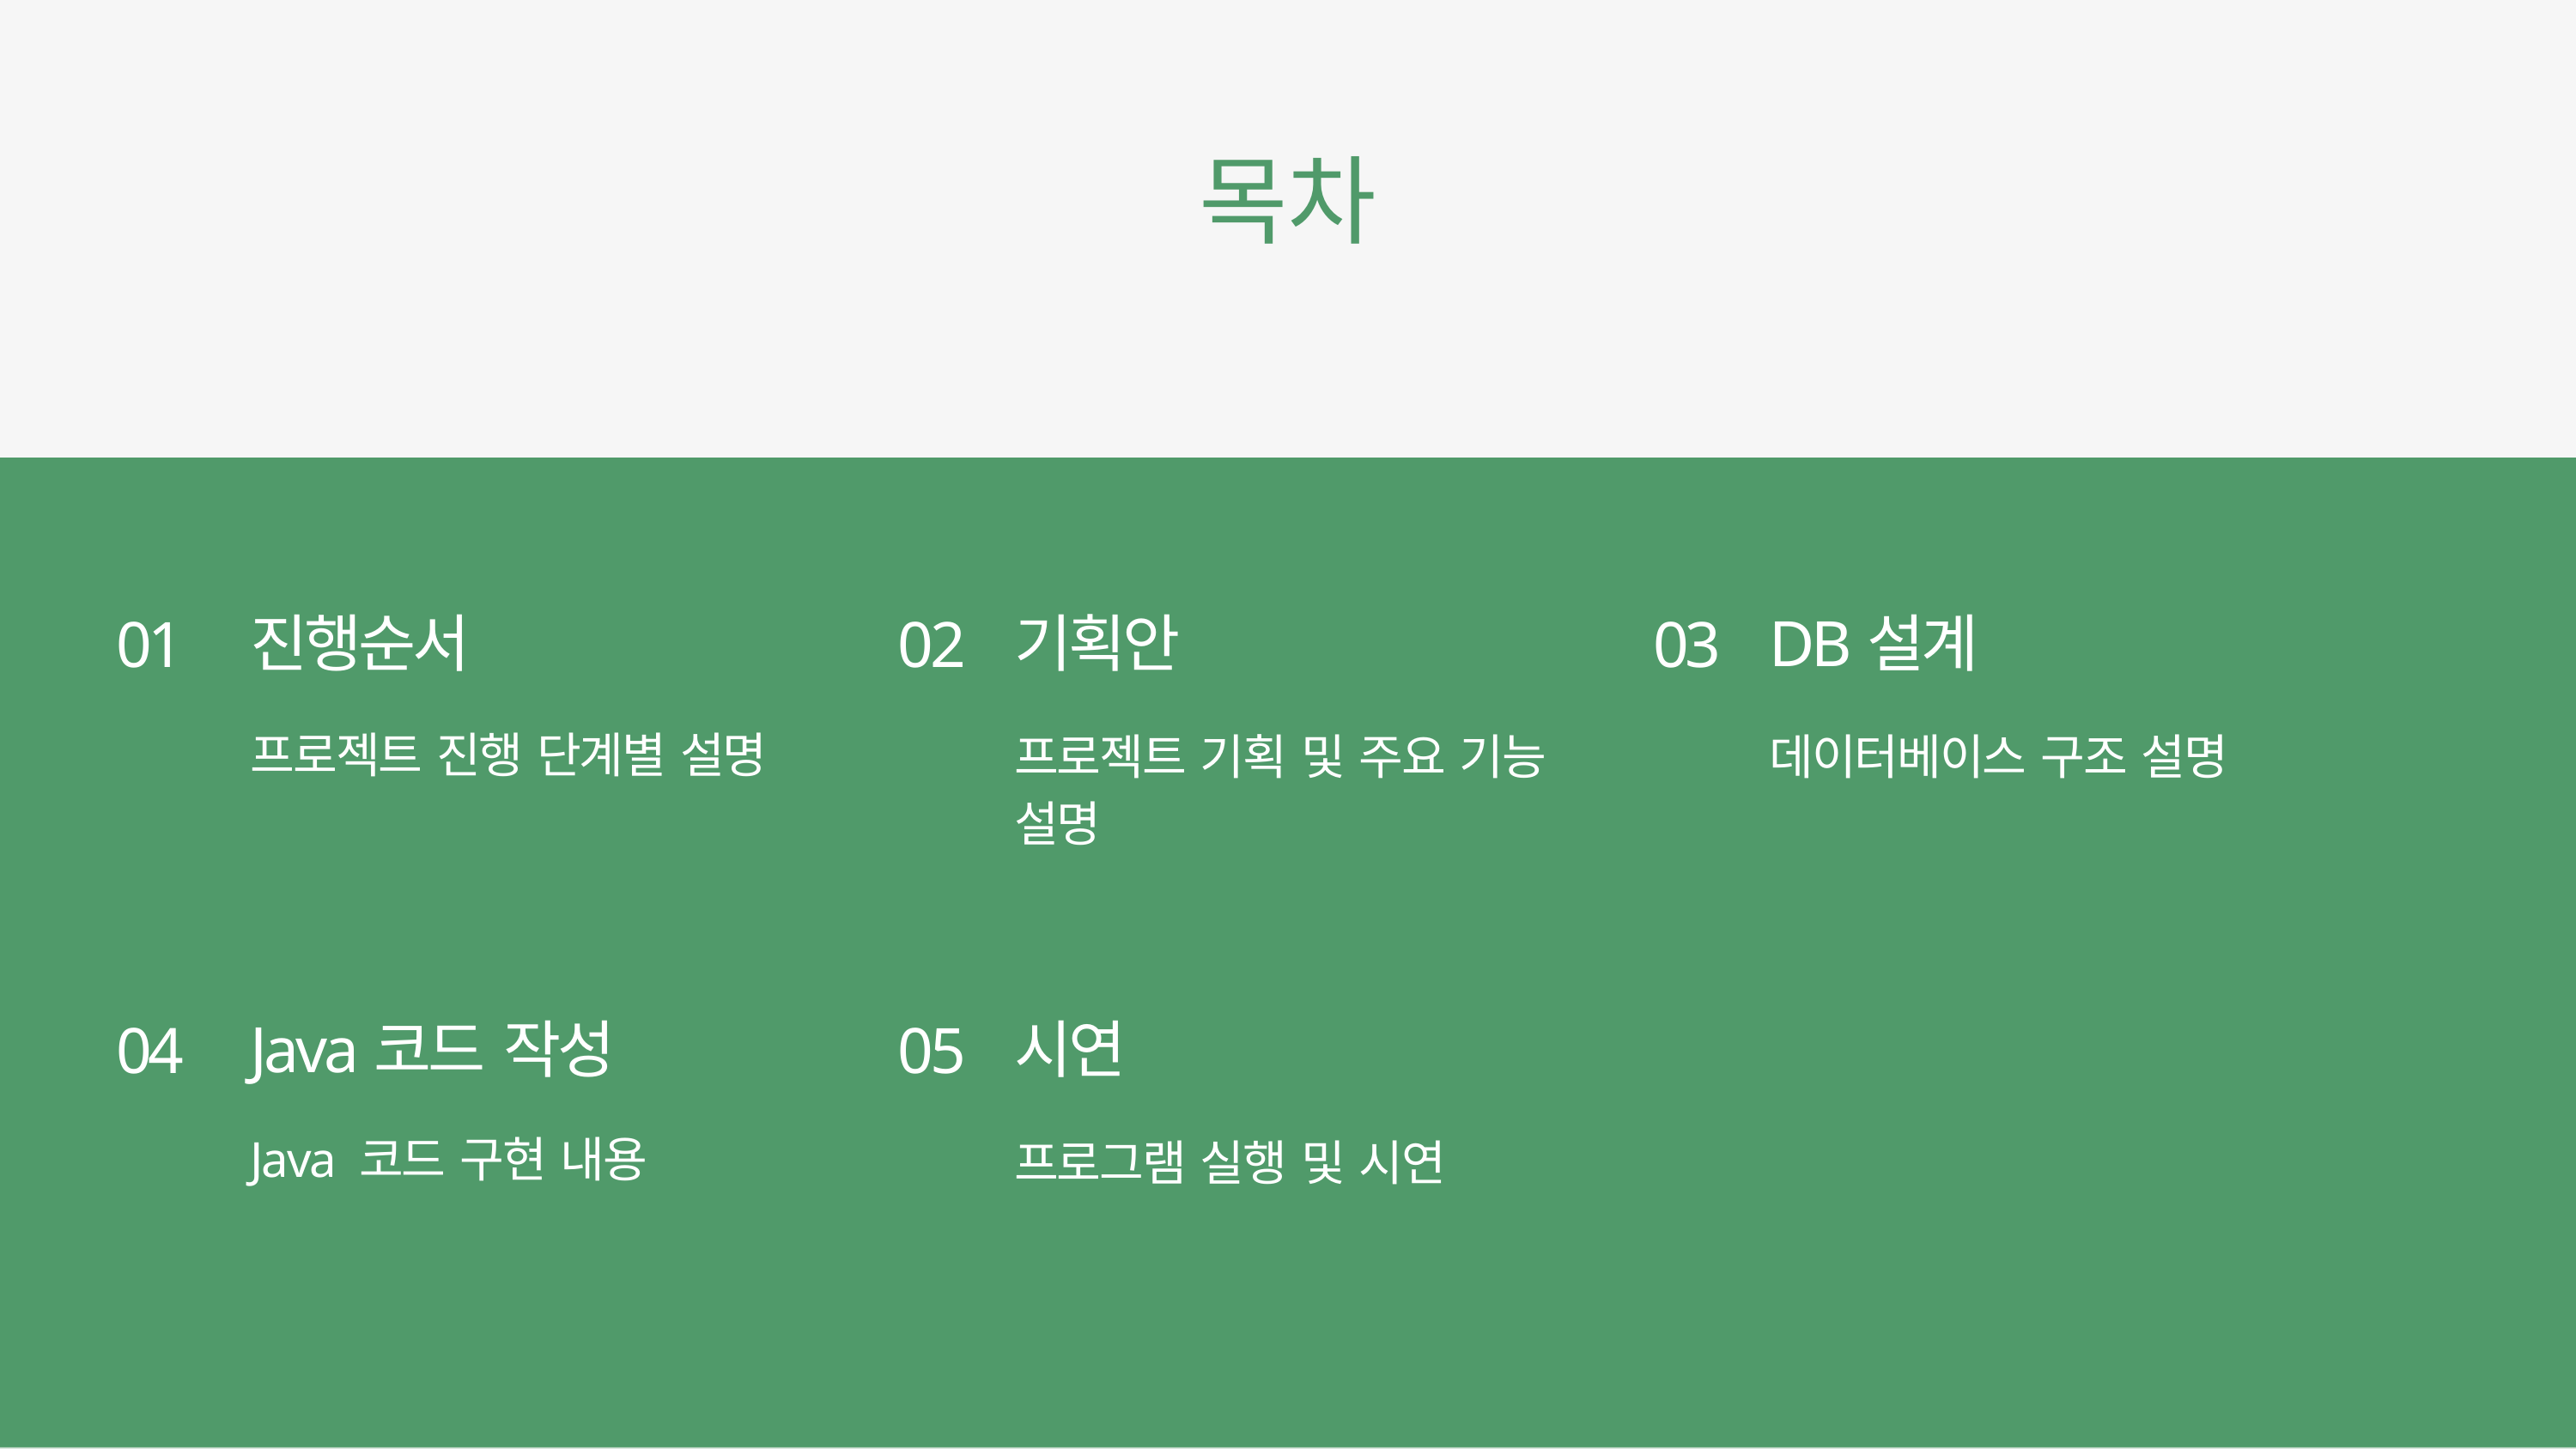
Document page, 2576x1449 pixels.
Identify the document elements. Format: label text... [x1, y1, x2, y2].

text_box 목차 [123, 144, 2453, 282]
picture [0, 458, 2576, 1449]
